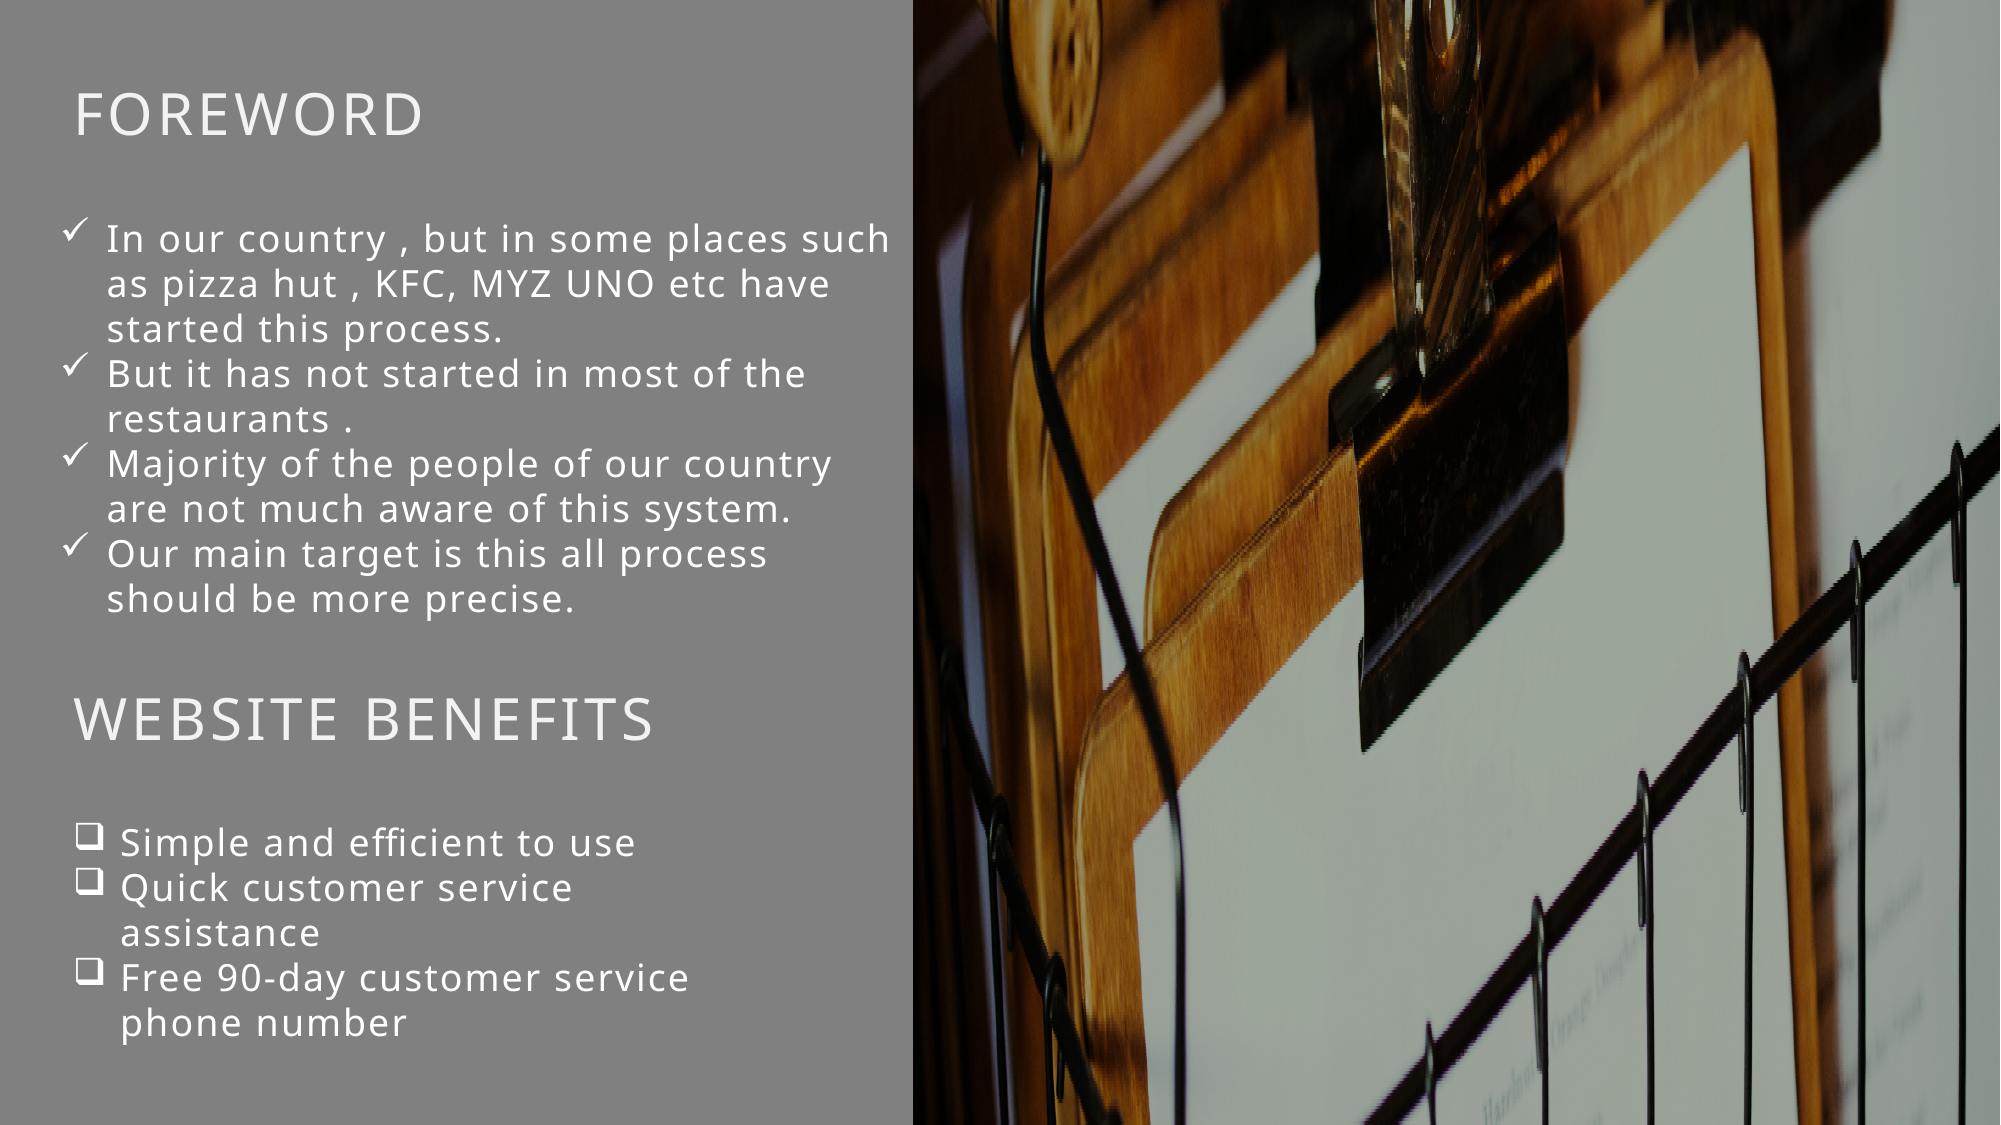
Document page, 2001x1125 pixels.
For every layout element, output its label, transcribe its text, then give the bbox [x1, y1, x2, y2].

text_box Simple and efficient to use​ Quick customer service assistance​ Free 90-day customer service phone number​ [58, 811, 714, 1097]
text_box foreword [58, 69, 913, 155]
title Website benefits [58, 669, 900, 775]
picture [913, 0, 2000, 1125]
text_box In our country , but in some places such as pizza hut , KFC, MYZ UNO etc have started this process. But it has not started in most of the restaurants . Majority of the people of our country are not much aware of this system. Our main target is this all process should be more precise. [45, 208, 913, 628]
